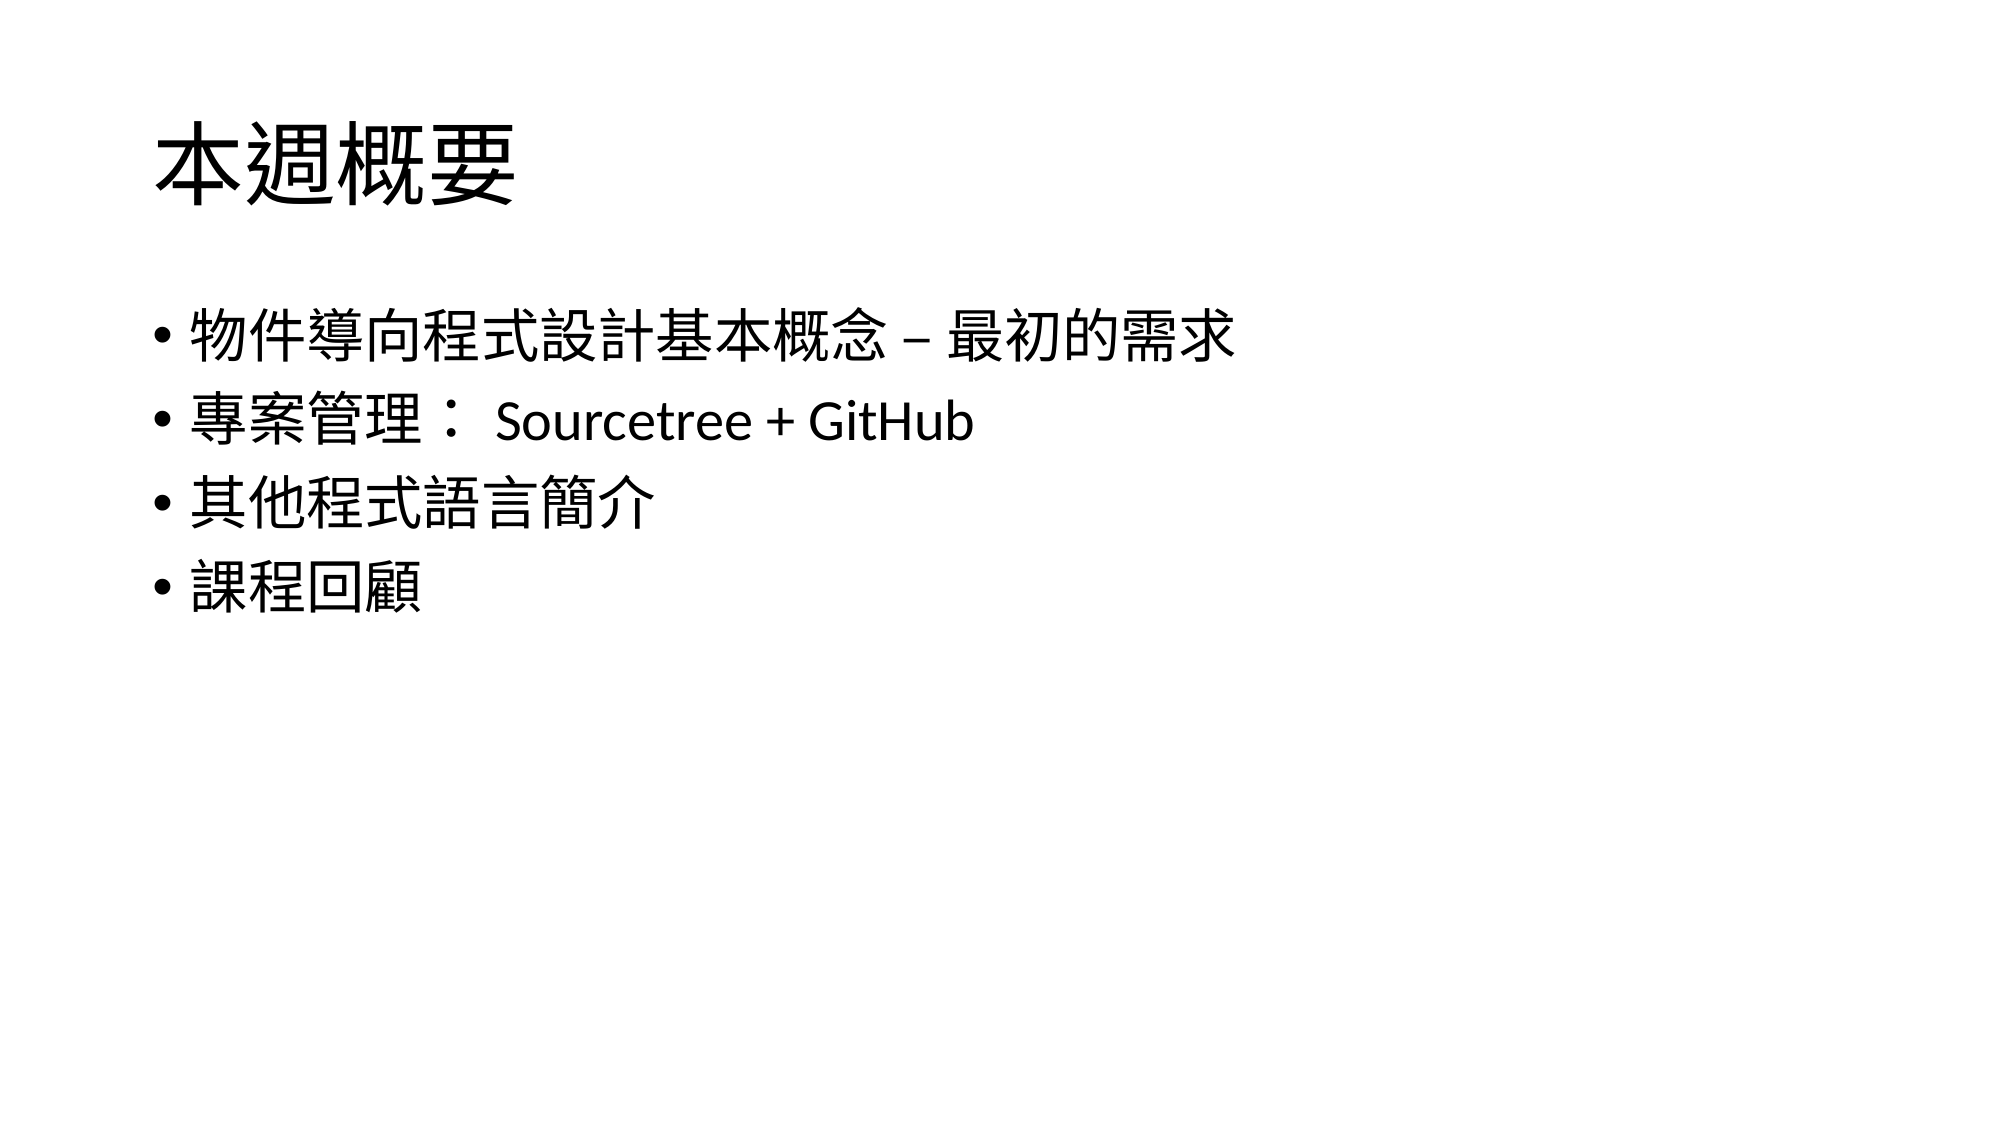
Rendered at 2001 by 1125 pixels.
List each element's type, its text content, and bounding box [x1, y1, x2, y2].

list 物件導向程式設計基本概念 – 最初的需求 專案管理：Sourcetree + GitHub 其他程式語言簡介 課程回顧 [137, 299, 1863, 1014]
title 本週概要 [137, 59, 1863, 278]
